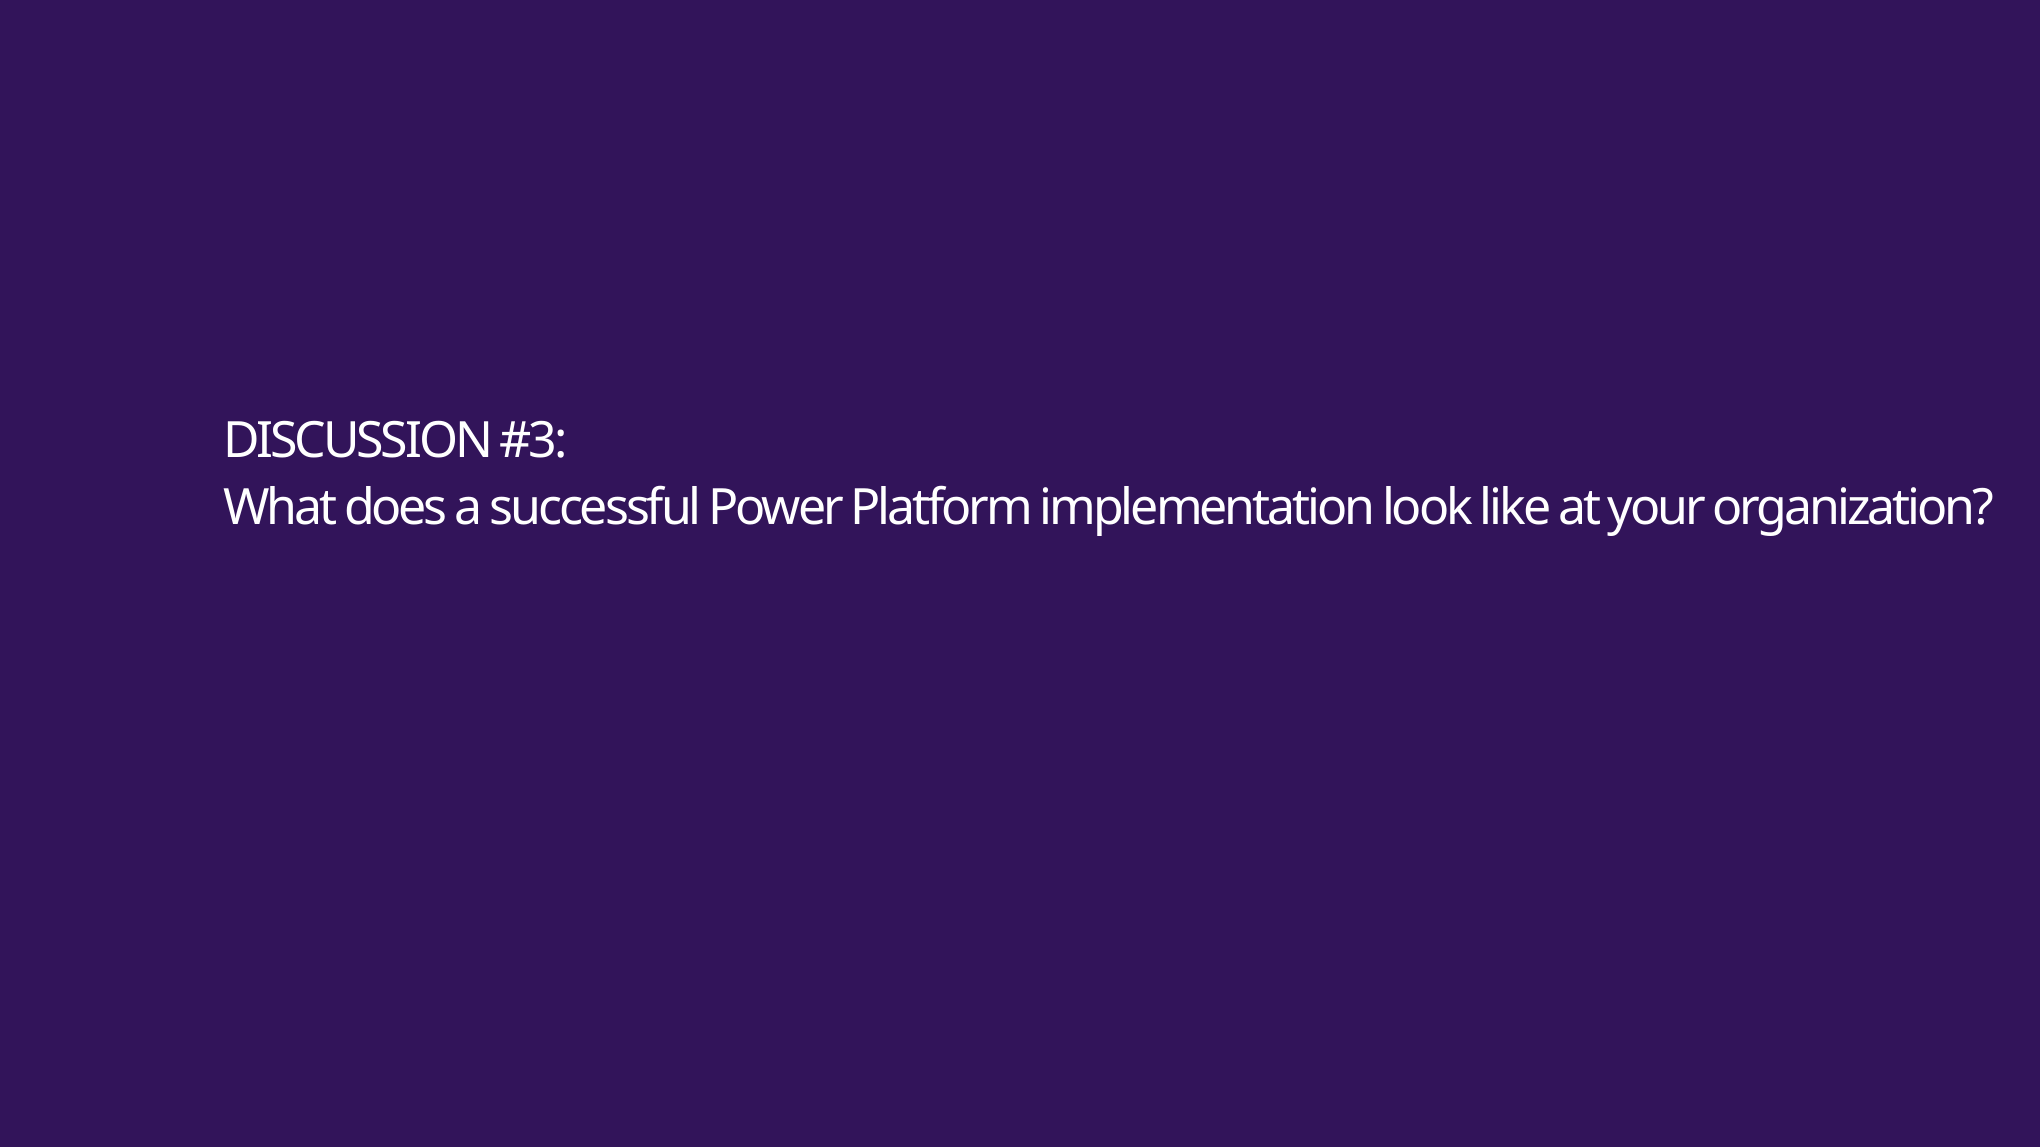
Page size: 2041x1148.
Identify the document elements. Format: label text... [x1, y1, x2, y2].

text_box [223, 462, 1876, 564]
title DISCUSSION #3: What does a successful Power Platform implementation look like at your organization? [223, 400, 2041, 603]
